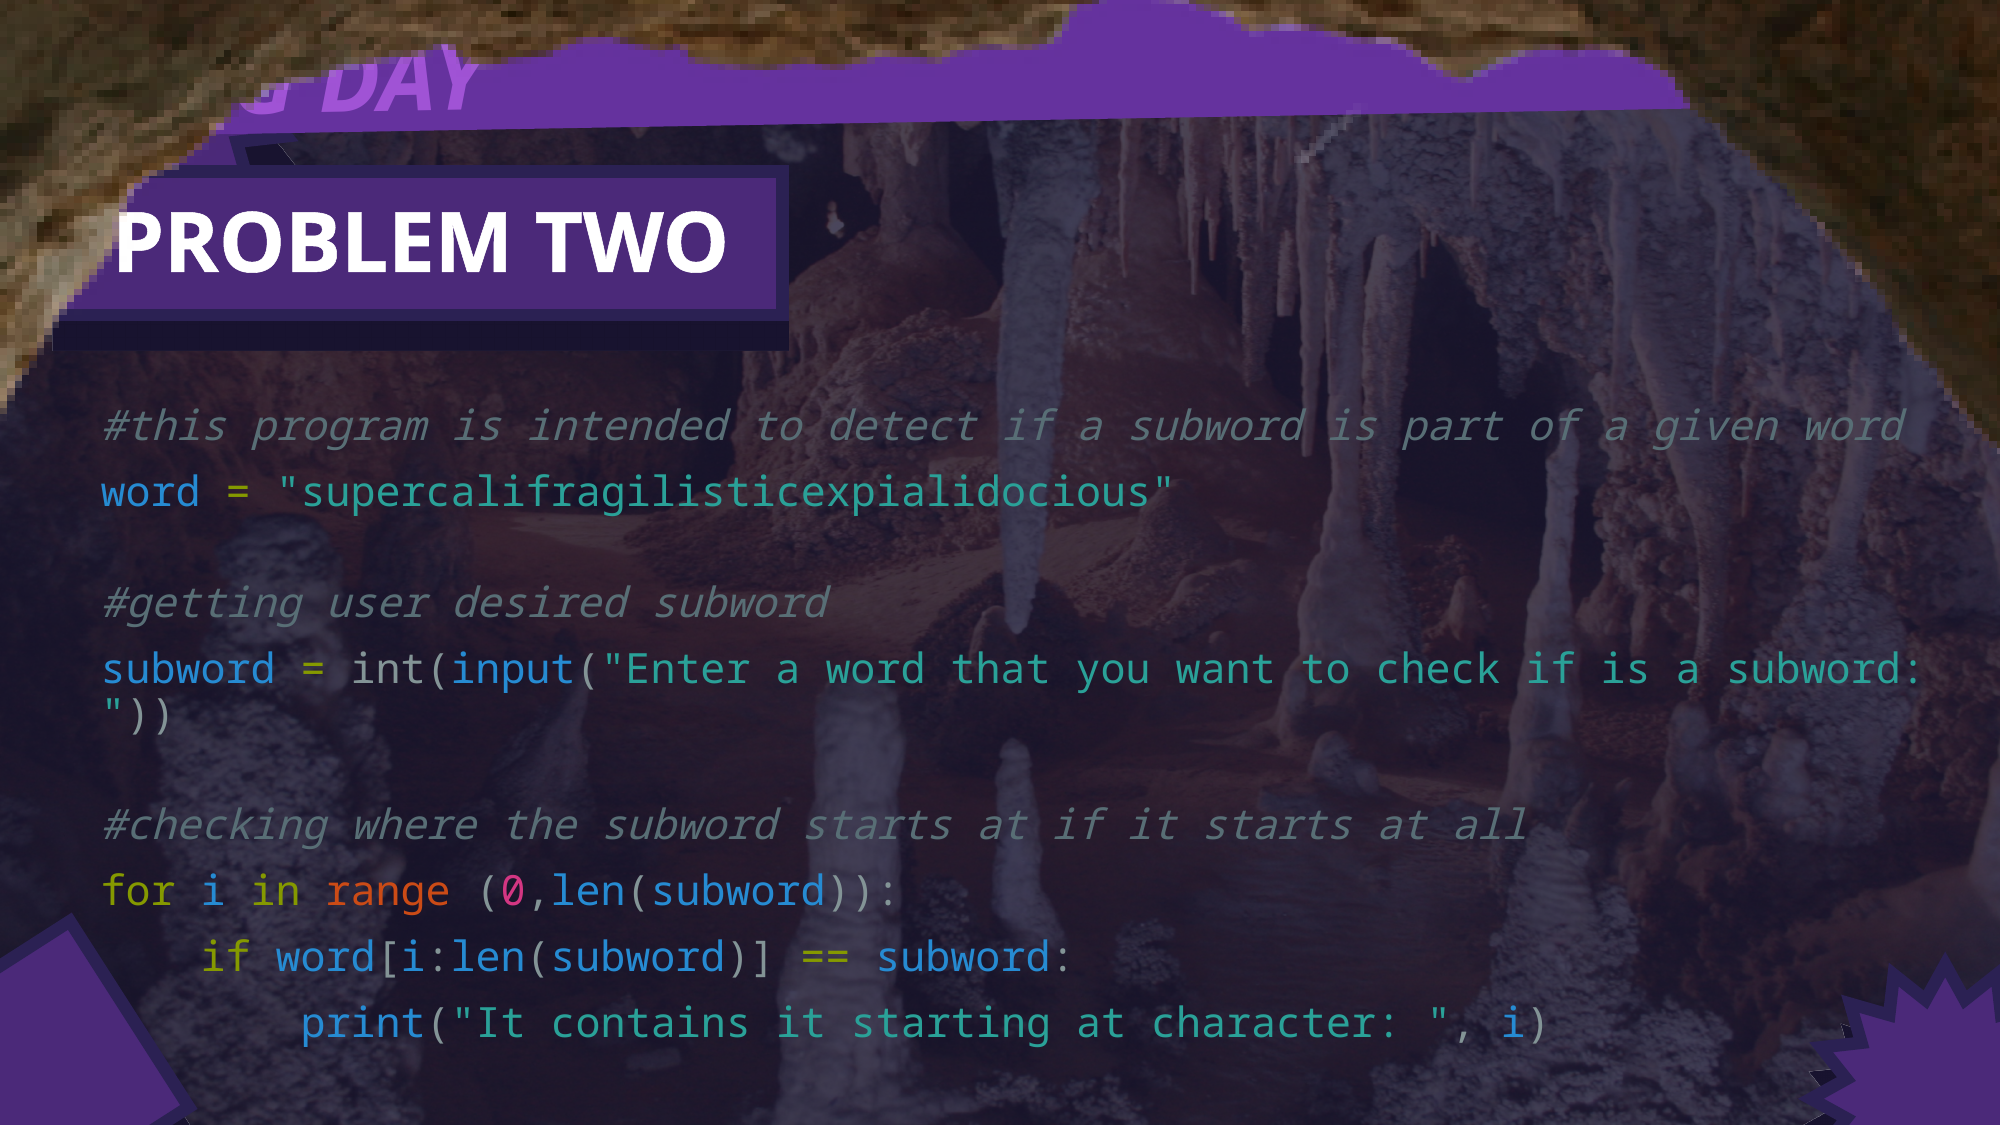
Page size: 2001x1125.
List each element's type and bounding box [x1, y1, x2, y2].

text_box [0, 0, 2000, 1125]
